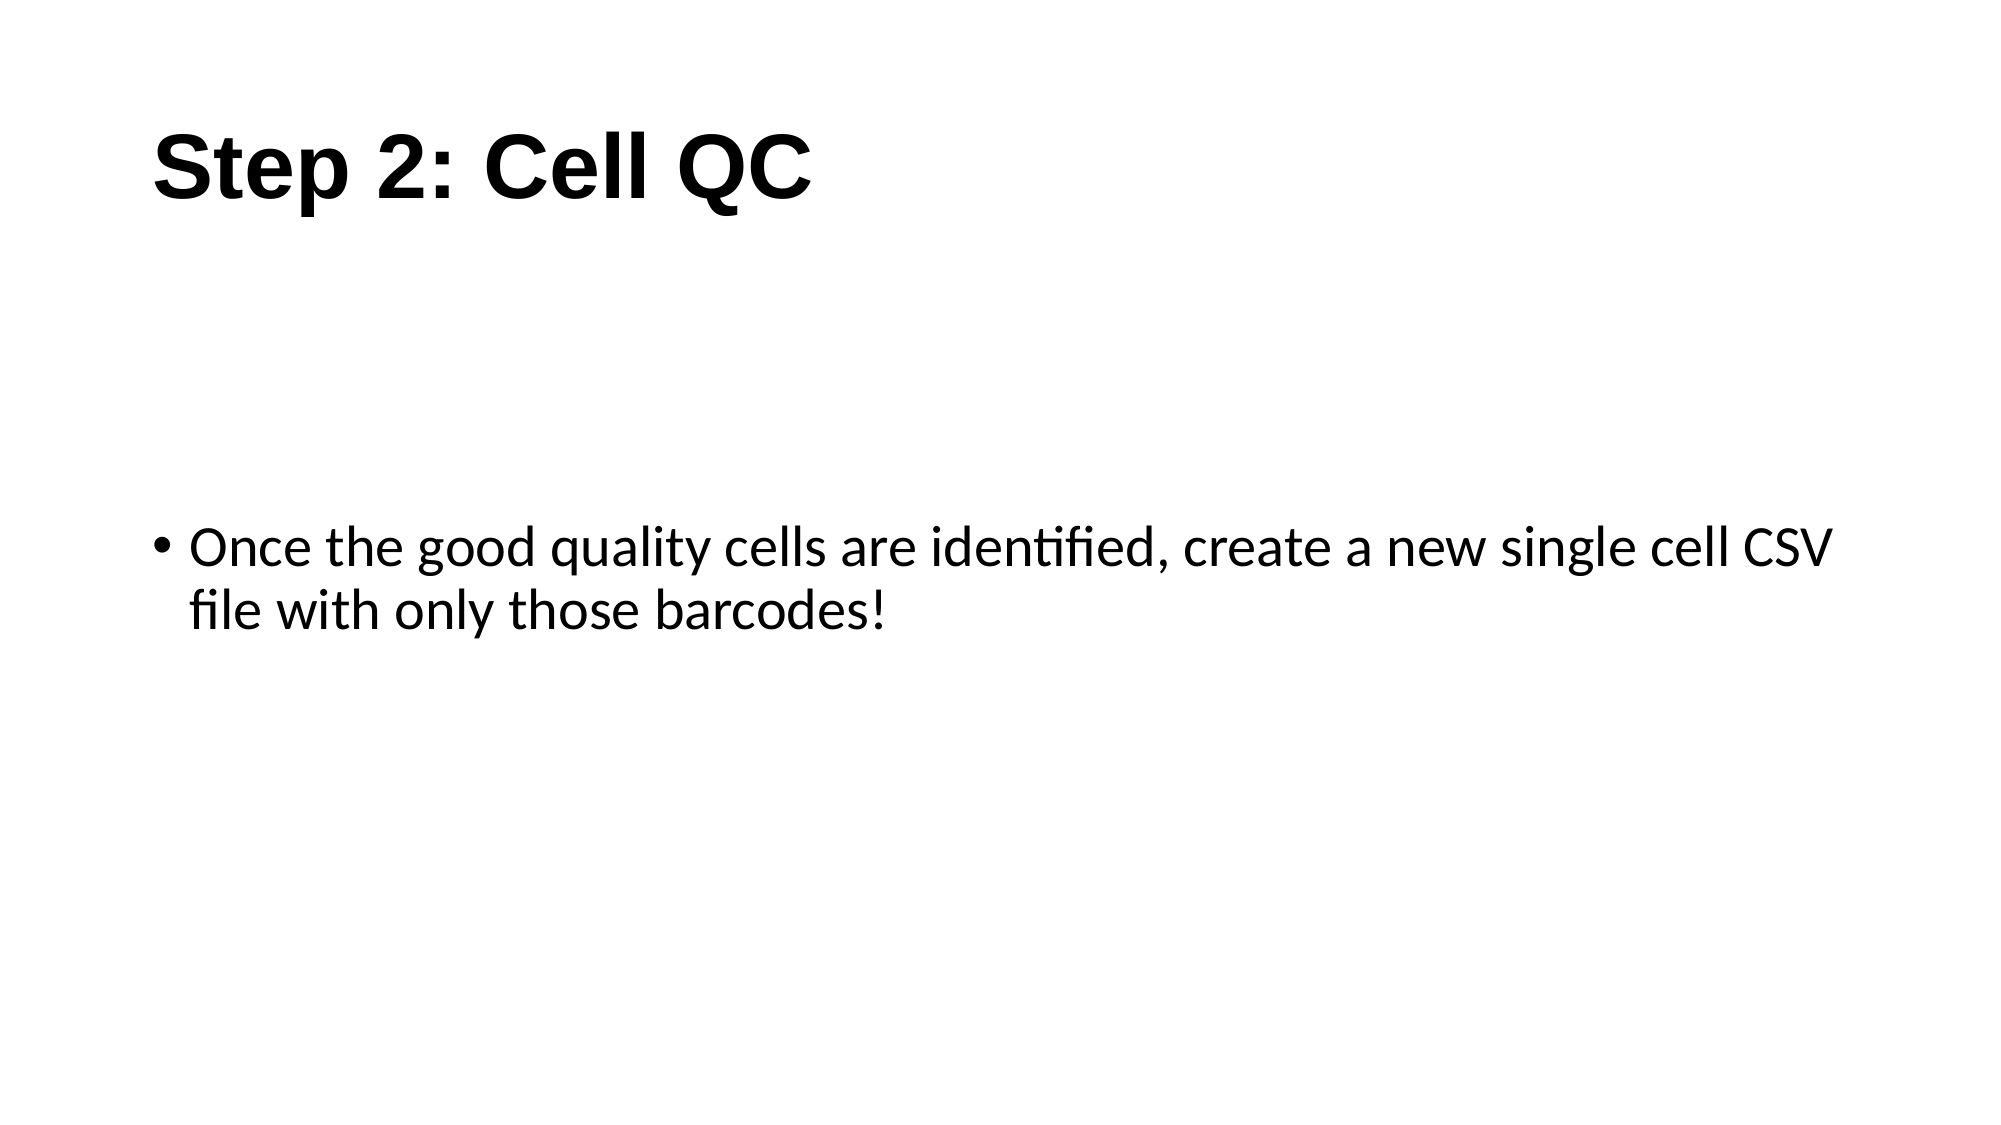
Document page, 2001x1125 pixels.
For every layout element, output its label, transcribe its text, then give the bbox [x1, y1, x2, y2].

list Once the good quality cells are identified, create a new single cell CSV file with only those barcodes! [137, 508, 1863, 1014]
title Step 2: Cell QC [137, 59, 1863, 278]
